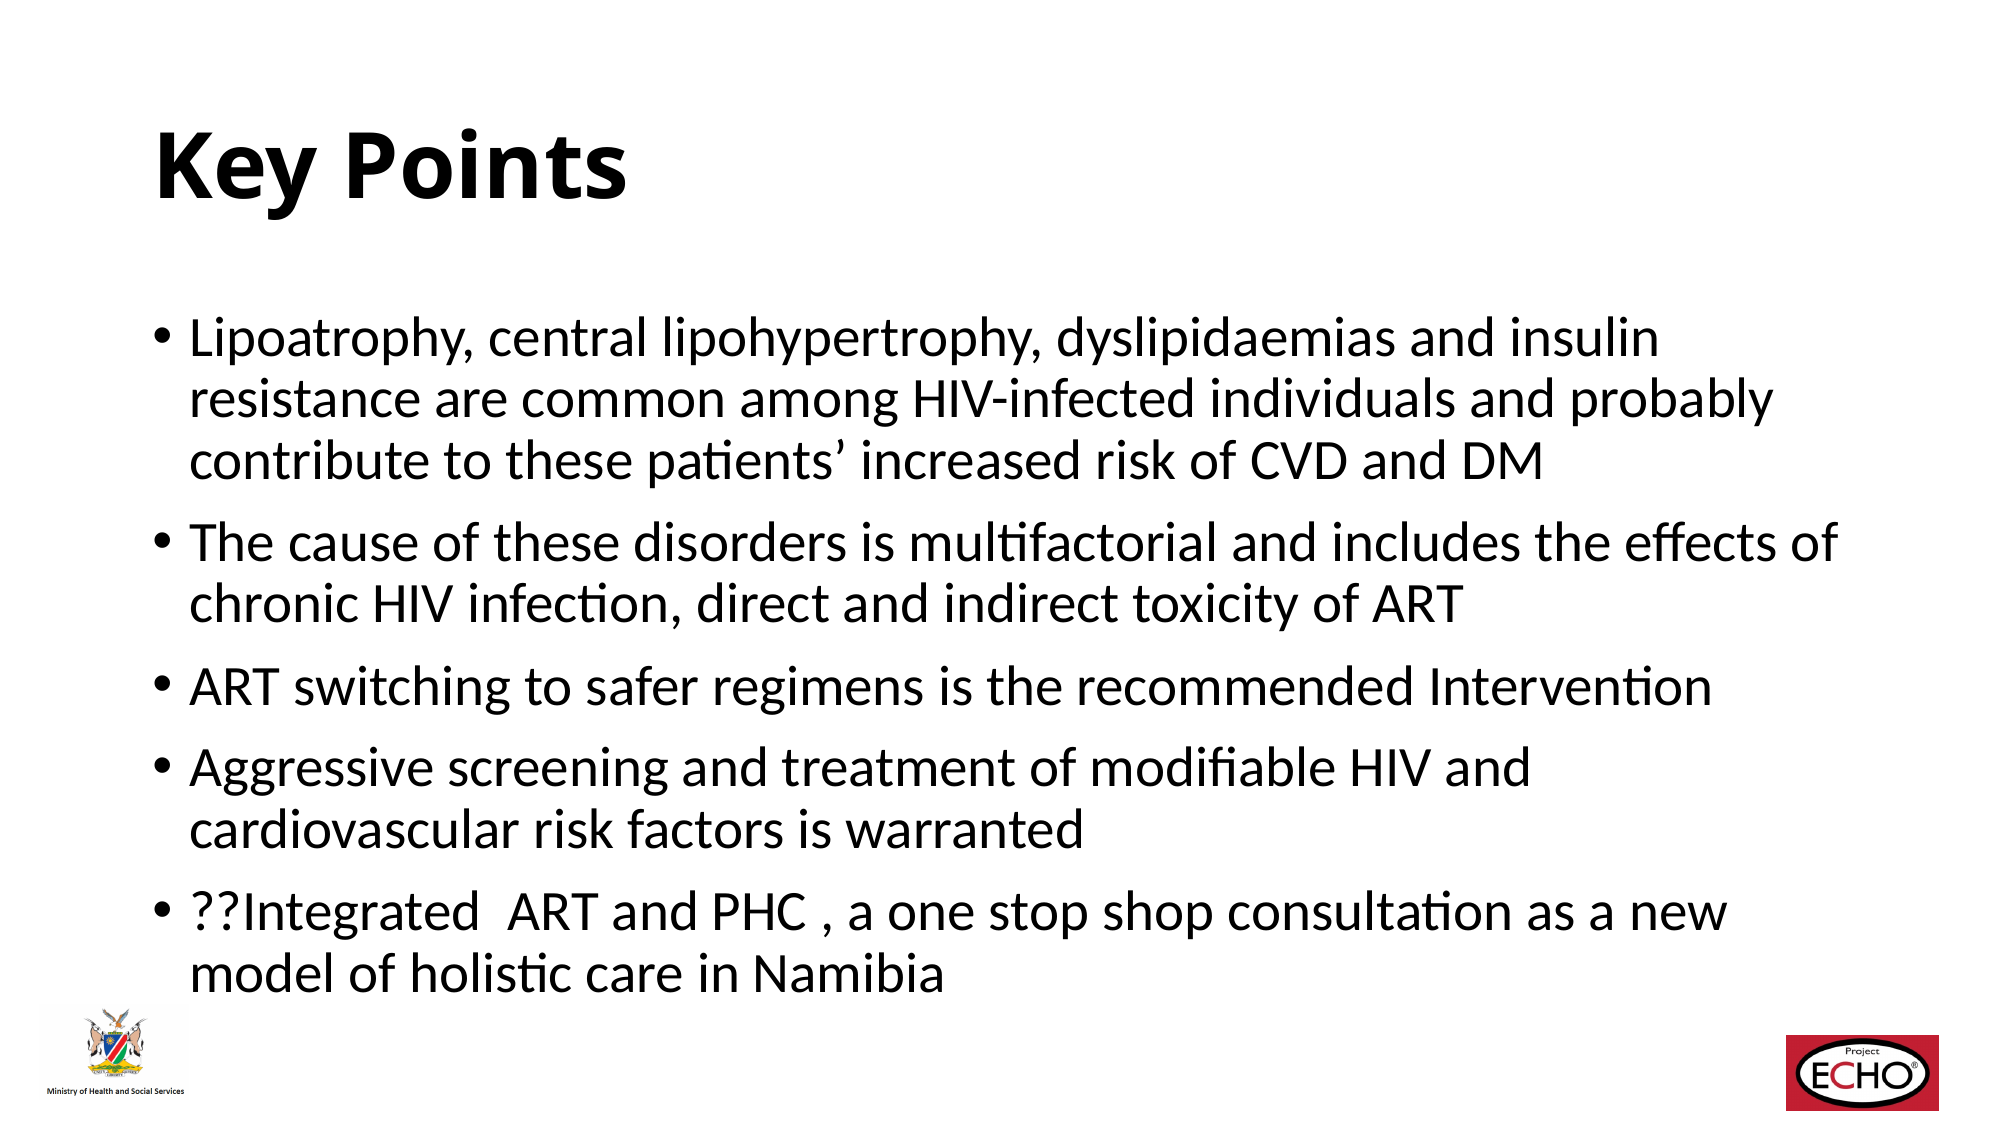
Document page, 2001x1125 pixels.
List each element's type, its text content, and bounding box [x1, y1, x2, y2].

title Key Points [137, 59, 1863, 278]
picture [39, 1004, 189, 1100]
picture [1786, 1035, 1939, 1111]
list Lipoatrophy, central lipohypertrophy, dyslipidaemias and insulin resistance are common among HIV-infected individuals and probably contribute to these patients’ increased risk of CVD and DM The cause of these disorders is multifactorial and includes the effects of chronic HIV infection, direct and indirect toxicity of ART ART switching to safer regimens is the recommended Intervention Aggressive screening and treatment of modifiable HIV and cardiovascular risk factors is warranted ??Integrated ART and PHC , a one stop shop consultation as a new model of holistic care in Namibia [137, 299, 1863, 1014]
